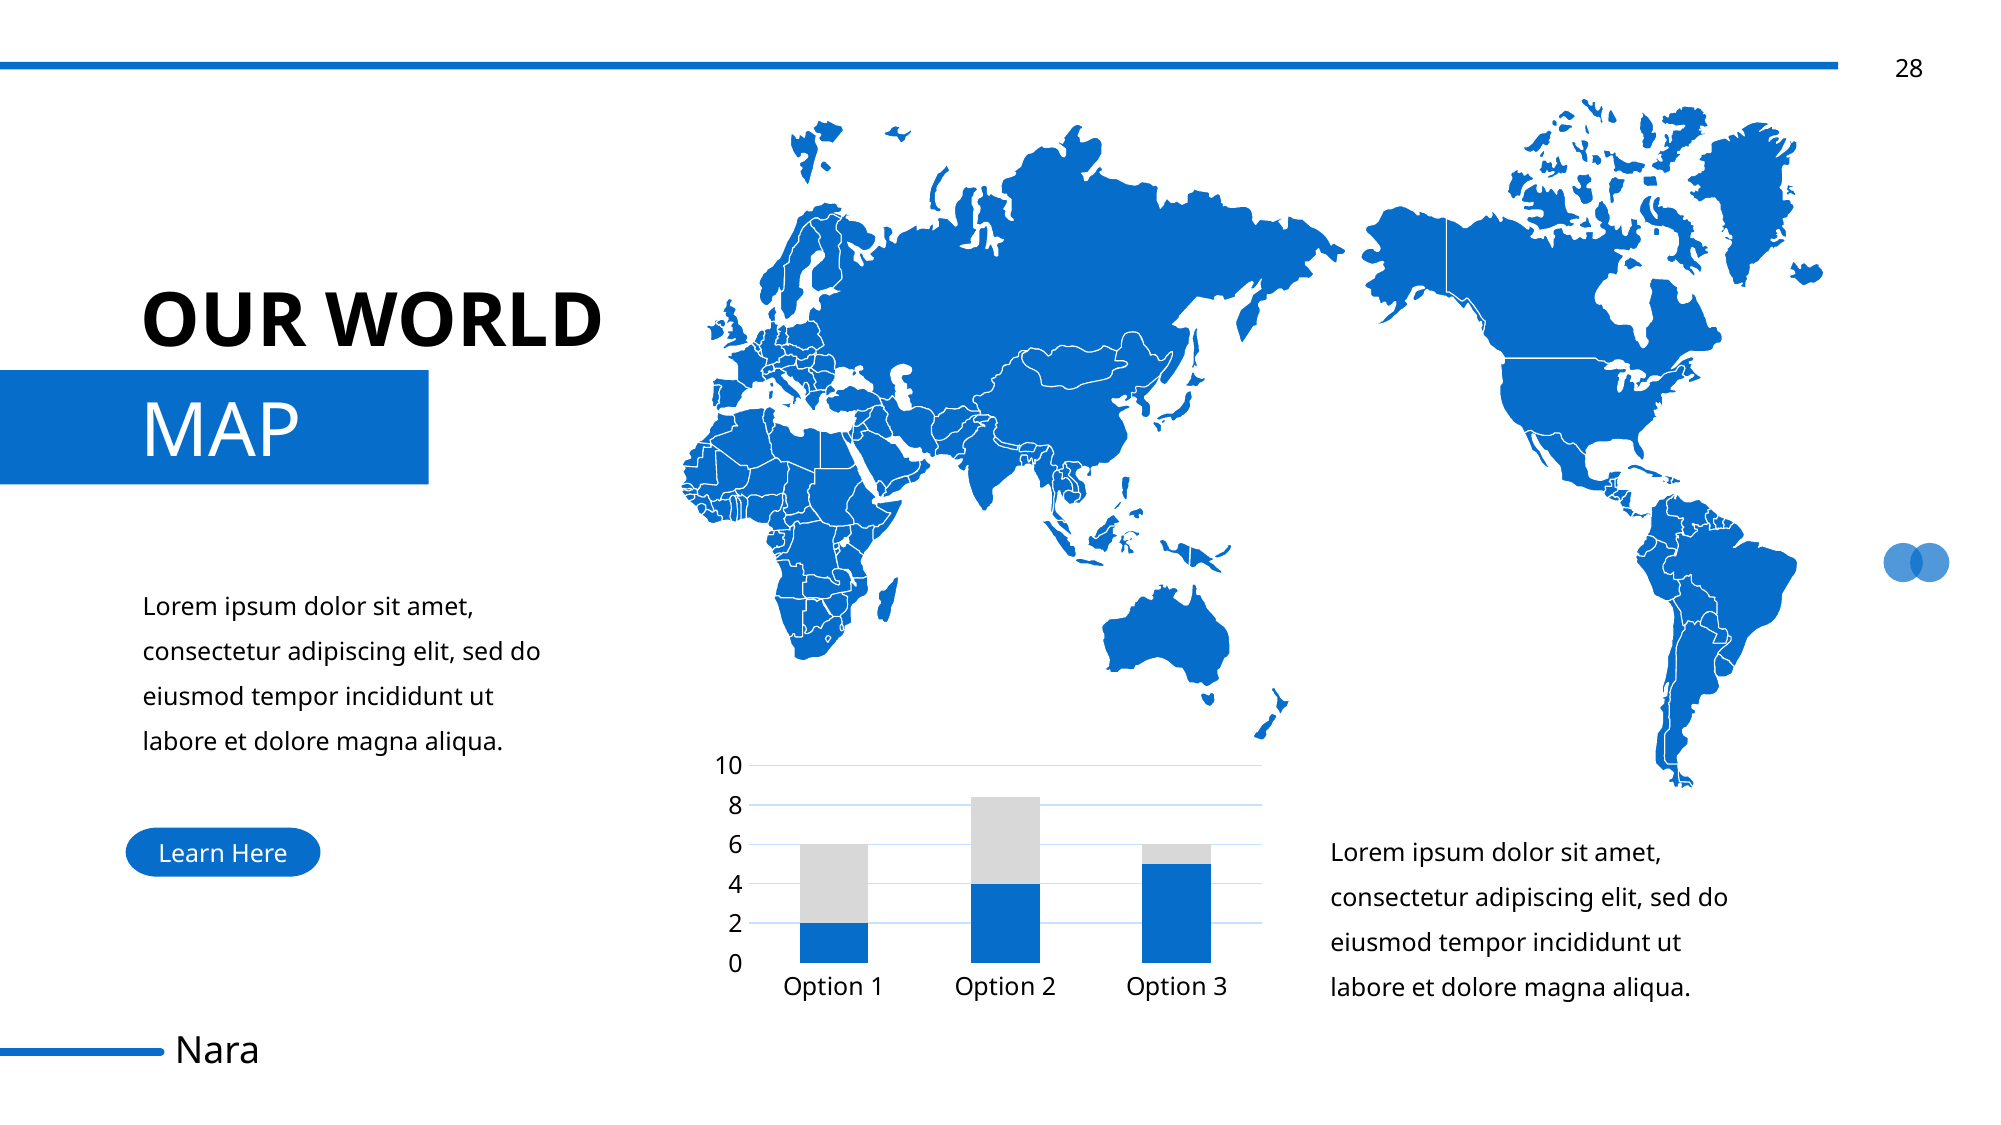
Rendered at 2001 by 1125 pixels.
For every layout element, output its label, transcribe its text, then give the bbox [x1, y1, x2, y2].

text_box Lorem ipsum dolor sit amet, consectetur adipiscing elit, sed do eiusmod tempor incididunt ut labore et dolore magna aliqua. [127, 568, 581, 763]
text_box Lorem ipsum dolor sit amet, consectetur adipiscing elit, sed do eiusmod tempor incididunt ut labore et dolore magna aliqua. [1315, 814, 1769, 1009]
text_box Learn Here [124, 826, 322, 878]
chart [702, 742, 1274, 1009]
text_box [681, 98, 1824, 790]
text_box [0, 264, 665, 485]
